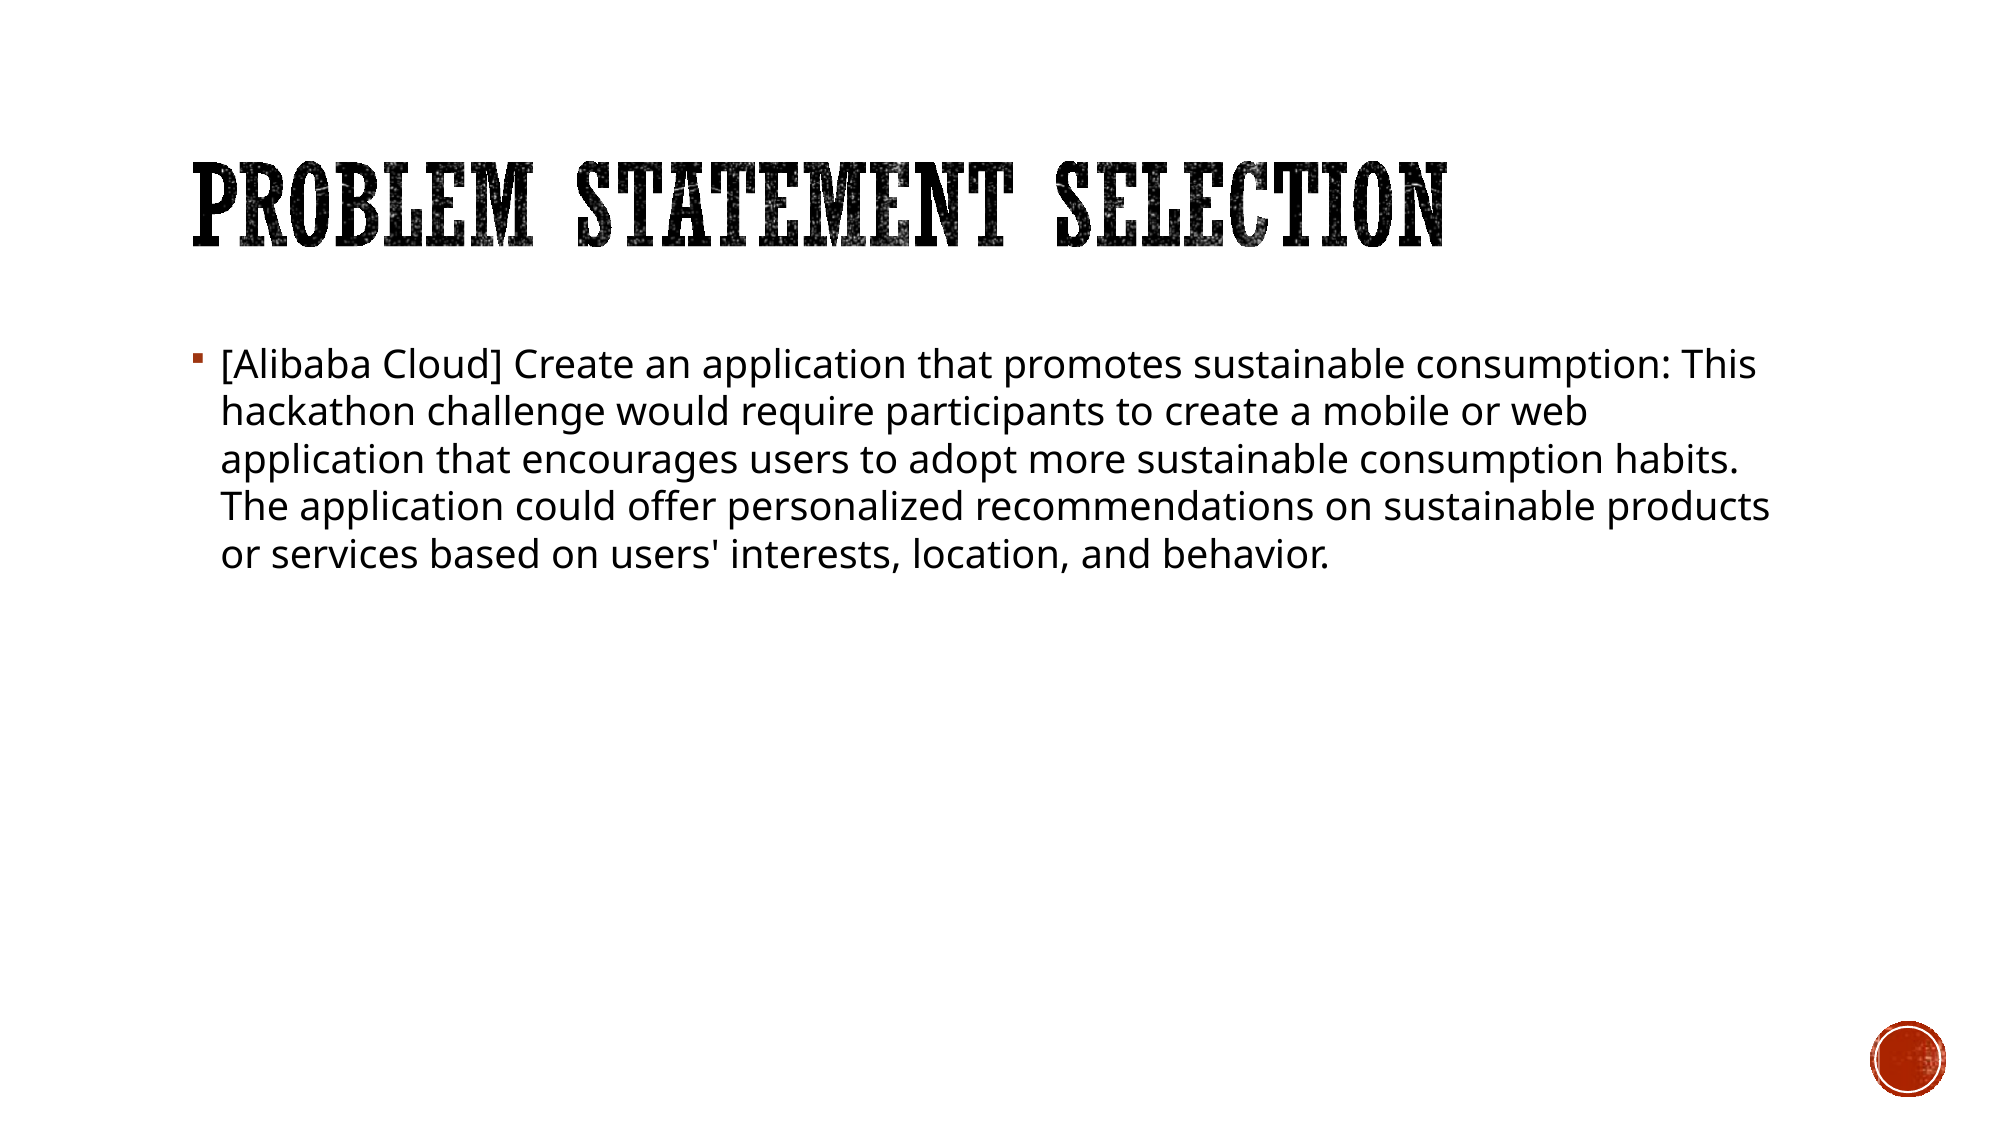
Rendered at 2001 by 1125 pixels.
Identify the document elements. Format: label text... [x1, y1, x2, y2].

text_box [Alibaba Cloud] Create an application that promotes sustainable consumption: This hackathon challenge would require participants to create a mobile or web application that encourages users to adopt more sustainable consumption habits. The application could offer personalized recommendations on sustainable products or services based on users' interests, location, and behavior. [188, 324, 1794, 577]
picture [192, 160, 1447, 247]
picture [1870, 1021, 1946, 1097]
